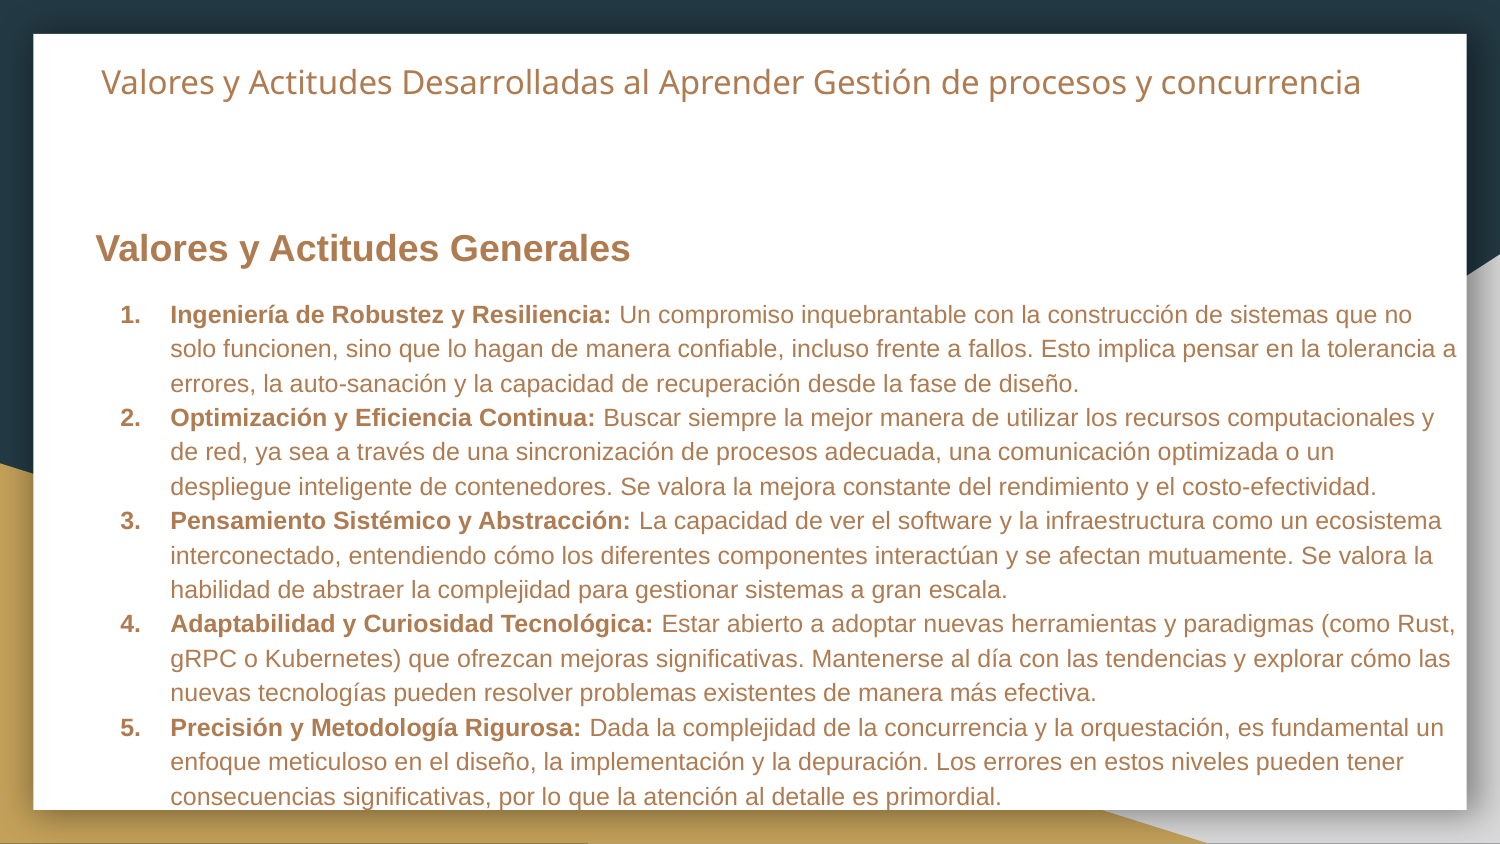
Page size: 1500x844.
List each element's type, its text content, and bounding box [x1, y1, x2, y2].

title Valores y Actitudes Desarrolladas al Aprender Gestión de procesos y concurrencia [86, 46, 1441, 151]
text_box Valores y Actitudes Generales Ingeniería de Robustez y Resiliencia: Un compromiso inquebrantable con la construcción de sistemas que no solo funcionen, sino que lo hagan de manera confiable, incluso frente a fallos. Esto implica pensar en la tolerancia a errores, la auto-sanación y la capacidad de recuperación desde la fase de diseño. Optimización y Eficiencia Continua: Buscar siempre la mejor manera de utilizar los recursos computacionales y de red, ya sea a través de una sincronización de procesos adecuada, una comunicación optimizada o un despliegue inteligente de contenedores. Se valora la mejora constante del rendimiento y el costo-efectividad. Pensamiento Sistémico y Abstracción: La capacidad de ver el software y la infraestructura como un ecosistema interconectado, entendiendo cómo los diferentes componentes interactúan y se afectan mutuamente. Se valora la habilidad de abstraer la complejidad para gestionar sistemas a gran escala. Adaptabilidad y Curiosidad Tecnológica: Estar abierto a adoptar nuevas herramientas y paradigmas (como Rust, gRPC o Kubernetes) que ofrezcan mejoras significativas. Mantenerse al día con las tendencias y explorar cómo las nuevas tecnologías pueden resolver problemas existentes de manera más efectiva. Precisión y Metodología Rigurosa: Dada la complejidad de la concurrencia y la orquestación, es fundamental un enfoque meticuloso en el diseño, la implementación y la depuración. Los errores en estos niveles pueden tener consecuencias significativas, por lo que la atención al detalle es primordial. [86, 207, 1473, 844]
